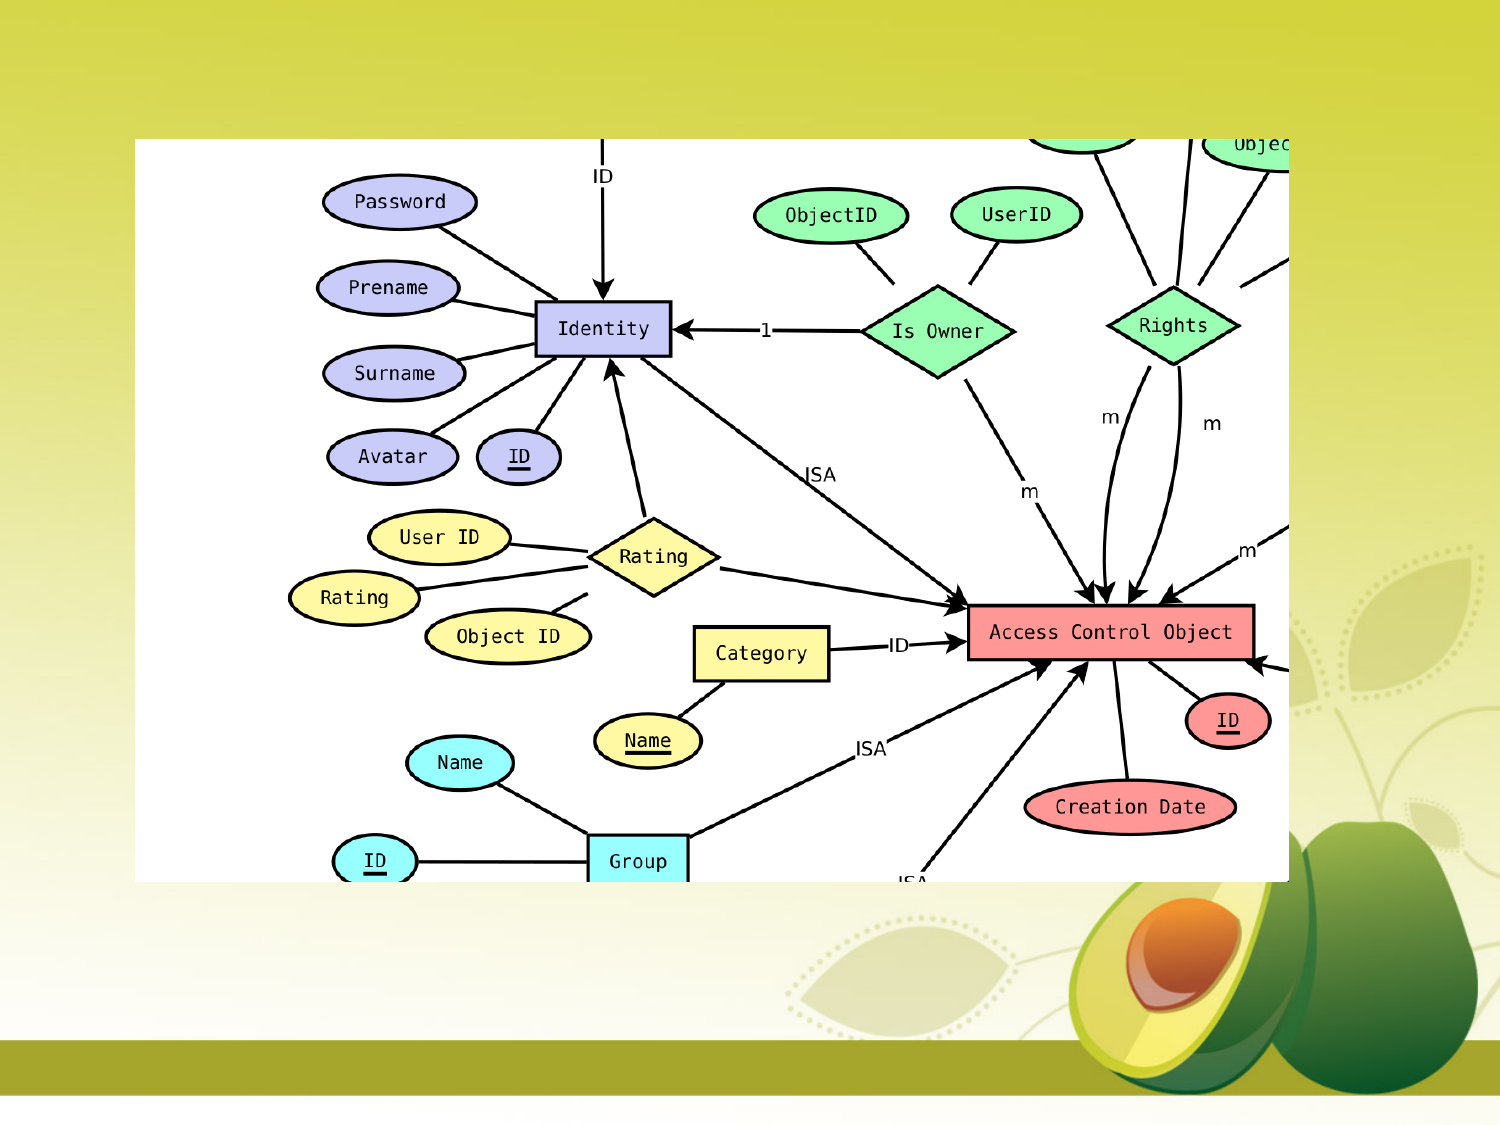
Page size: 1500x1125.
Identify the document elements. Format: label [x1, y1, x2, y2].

picture [0, 0, 1500, 1125]
list [135, 139, 1289, 882]
